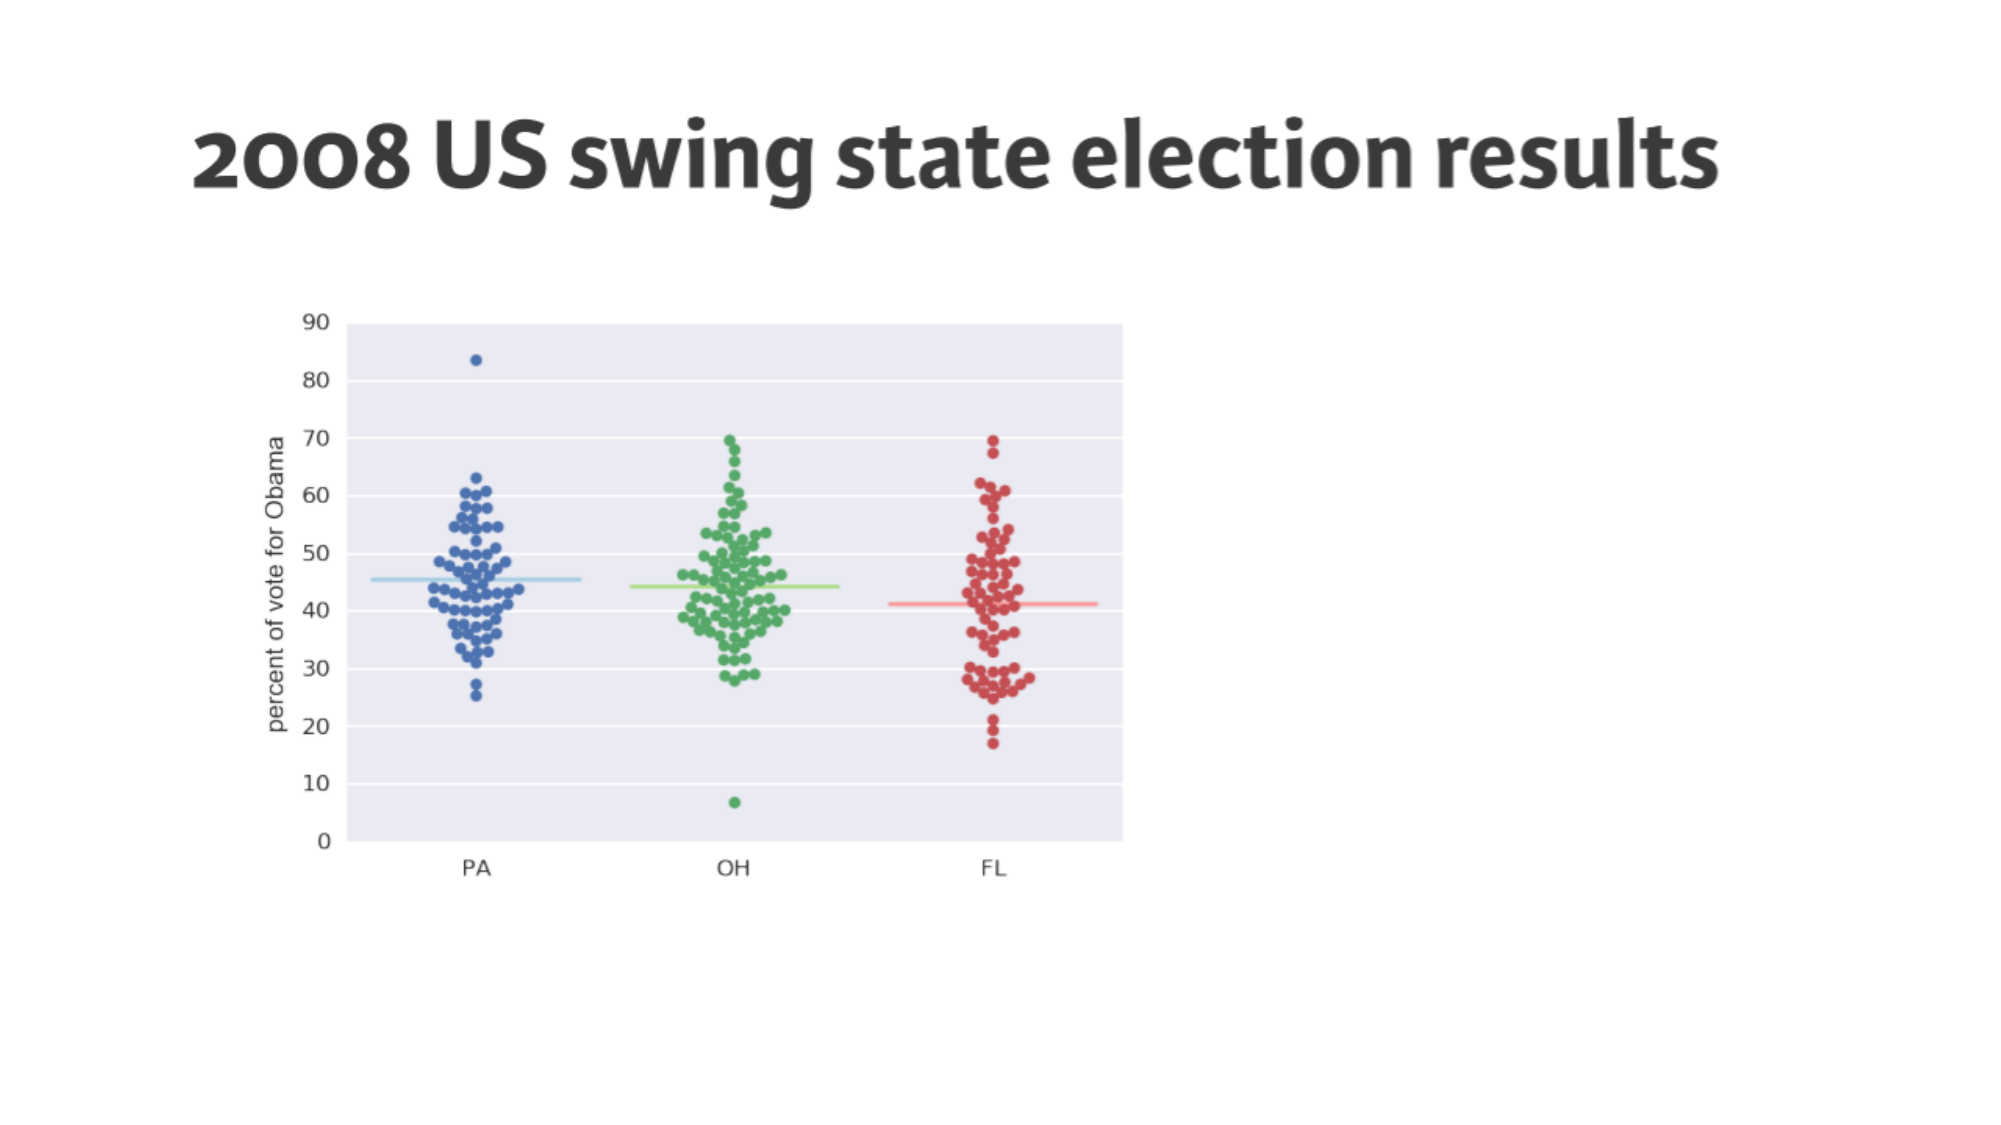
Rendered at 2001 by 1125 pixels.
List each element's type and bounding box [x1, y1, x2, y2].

picture [164, 90, 1774, 966]
